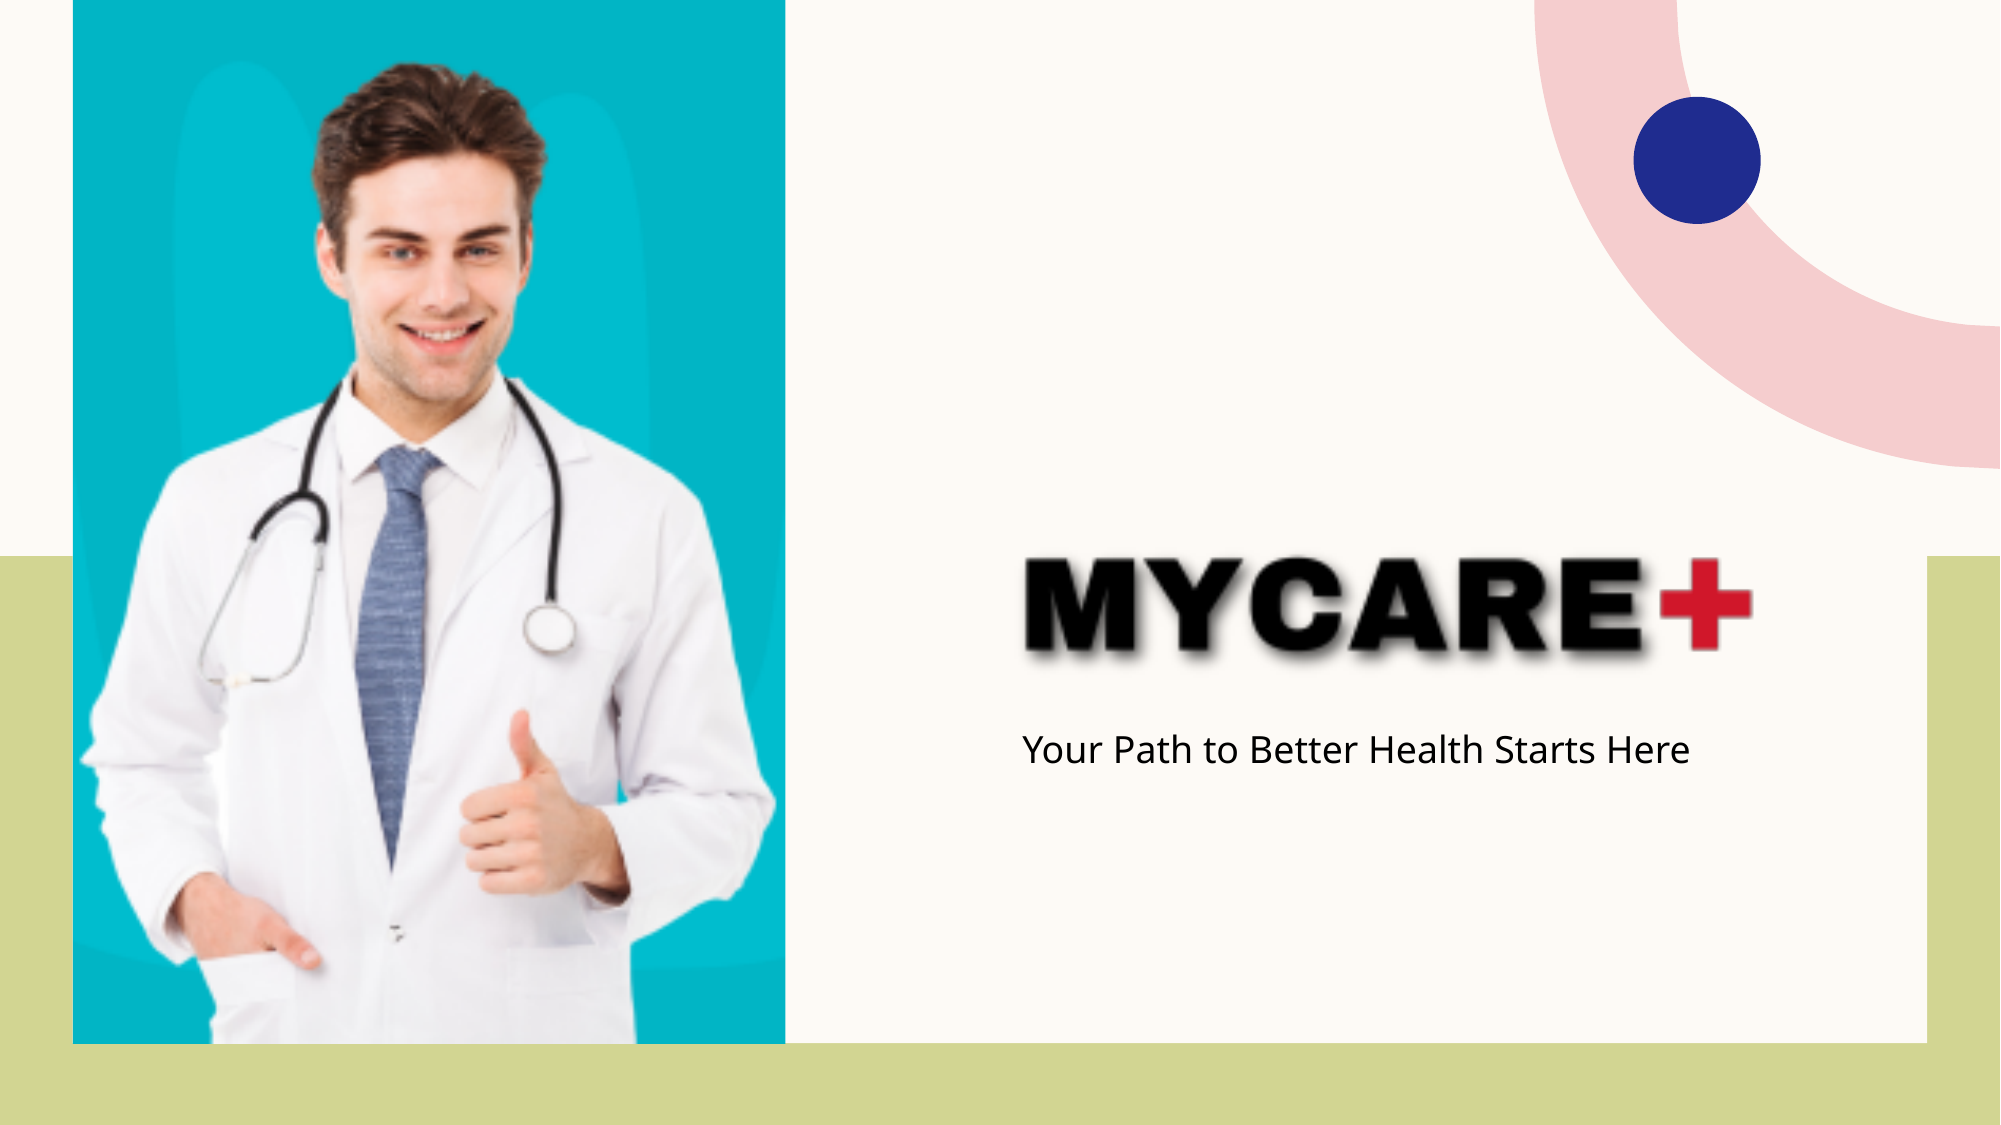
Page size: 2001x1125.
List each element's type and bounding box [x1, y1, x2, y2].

title [935, 174, 1875, 952]
picture [72, 0, 786, 1044]
picture [896, 358, 1773, 853]
